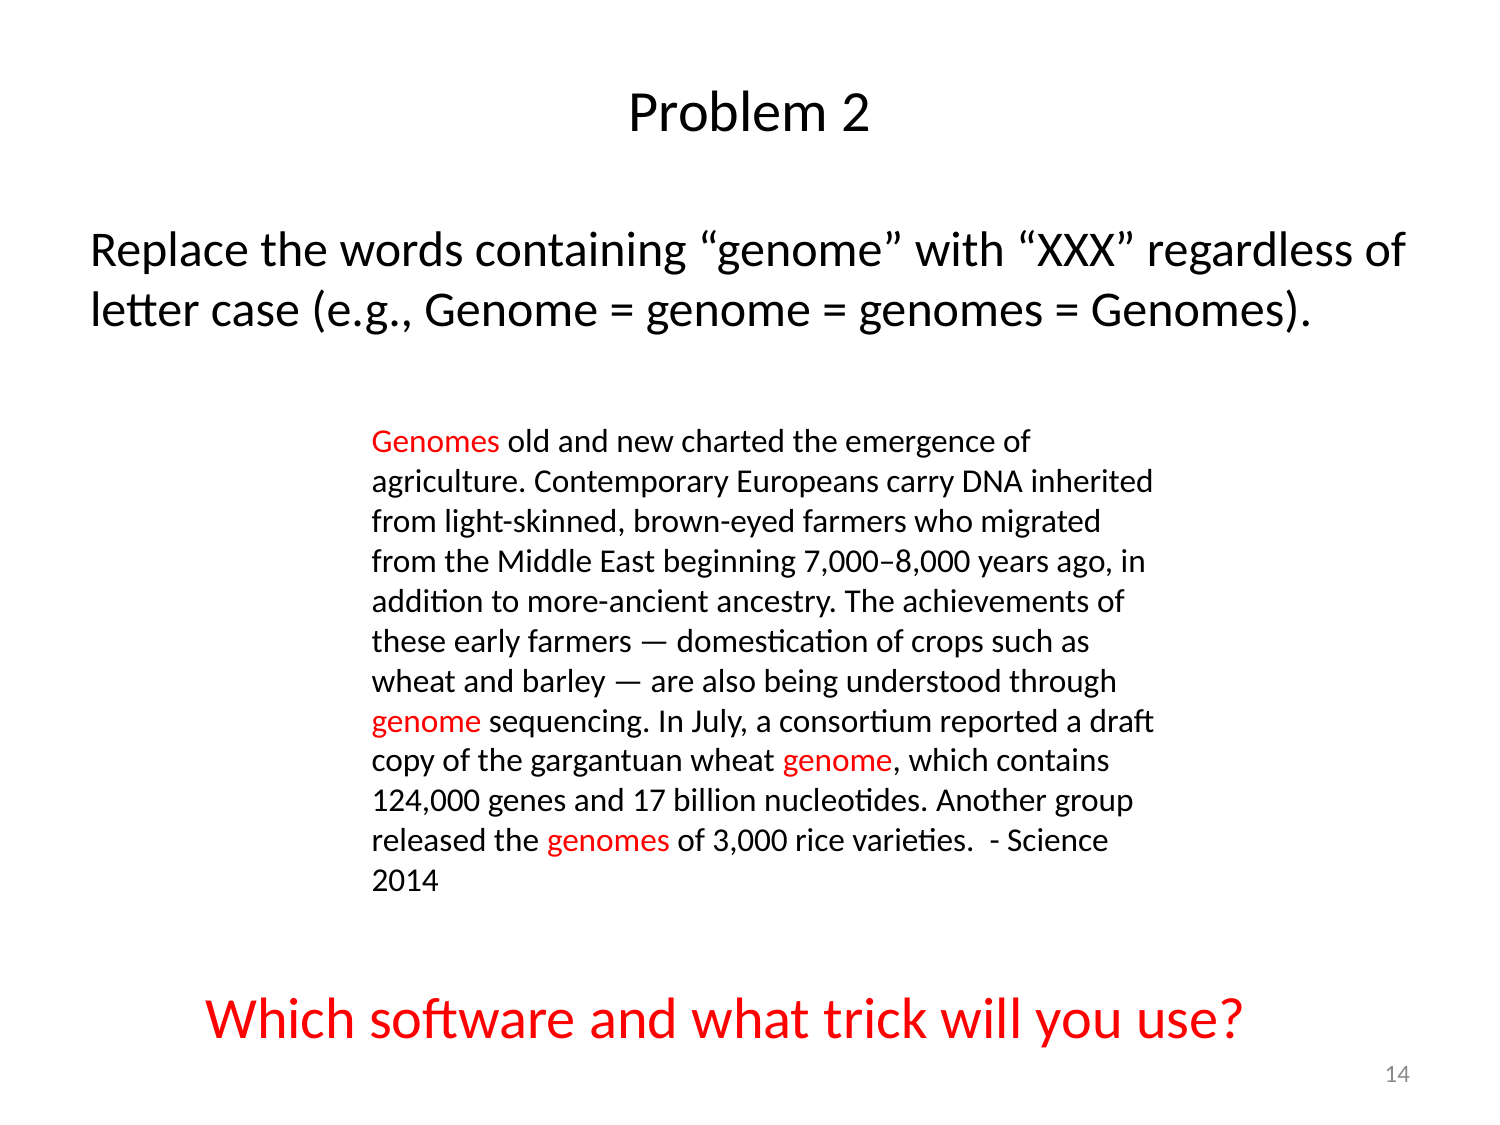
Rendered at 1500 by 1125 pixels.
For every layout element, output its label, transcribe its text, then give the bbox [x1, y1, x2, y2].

slide_number 14 [1074, 1042, 1425, 1103]
list Replace the words containing “genome” with “XXX” regardless of letter case (e.g., Genome = genome = genomes = Genomes). [75, 209, 1425, 381]
text_box Genomes old and new charted the emergence of agriculture. Contemporary Europeans carry DNA inherited from light-skinned, brown-eyed farmers who migrated from the Middle East beginning 7,000–8,000 years ago, in addition to more-ancient ancestry. The achievements of these early farmers — domestication of crops such as wheat and barley — are also being understood through genome sequencing. In July, a consortium reported a draft copy of the gargantuan wheat genome, which contains 124,000 genes and 17 billion nucleotides. Another group released the genomes of 3,000 rice varieties. - Science 2014 [356, 411, 1171, 906]
text_box Which software and what trick will you use? [190, 972, 1261, 1058]
title Problem 2 [75, 45, 1425, 172]
